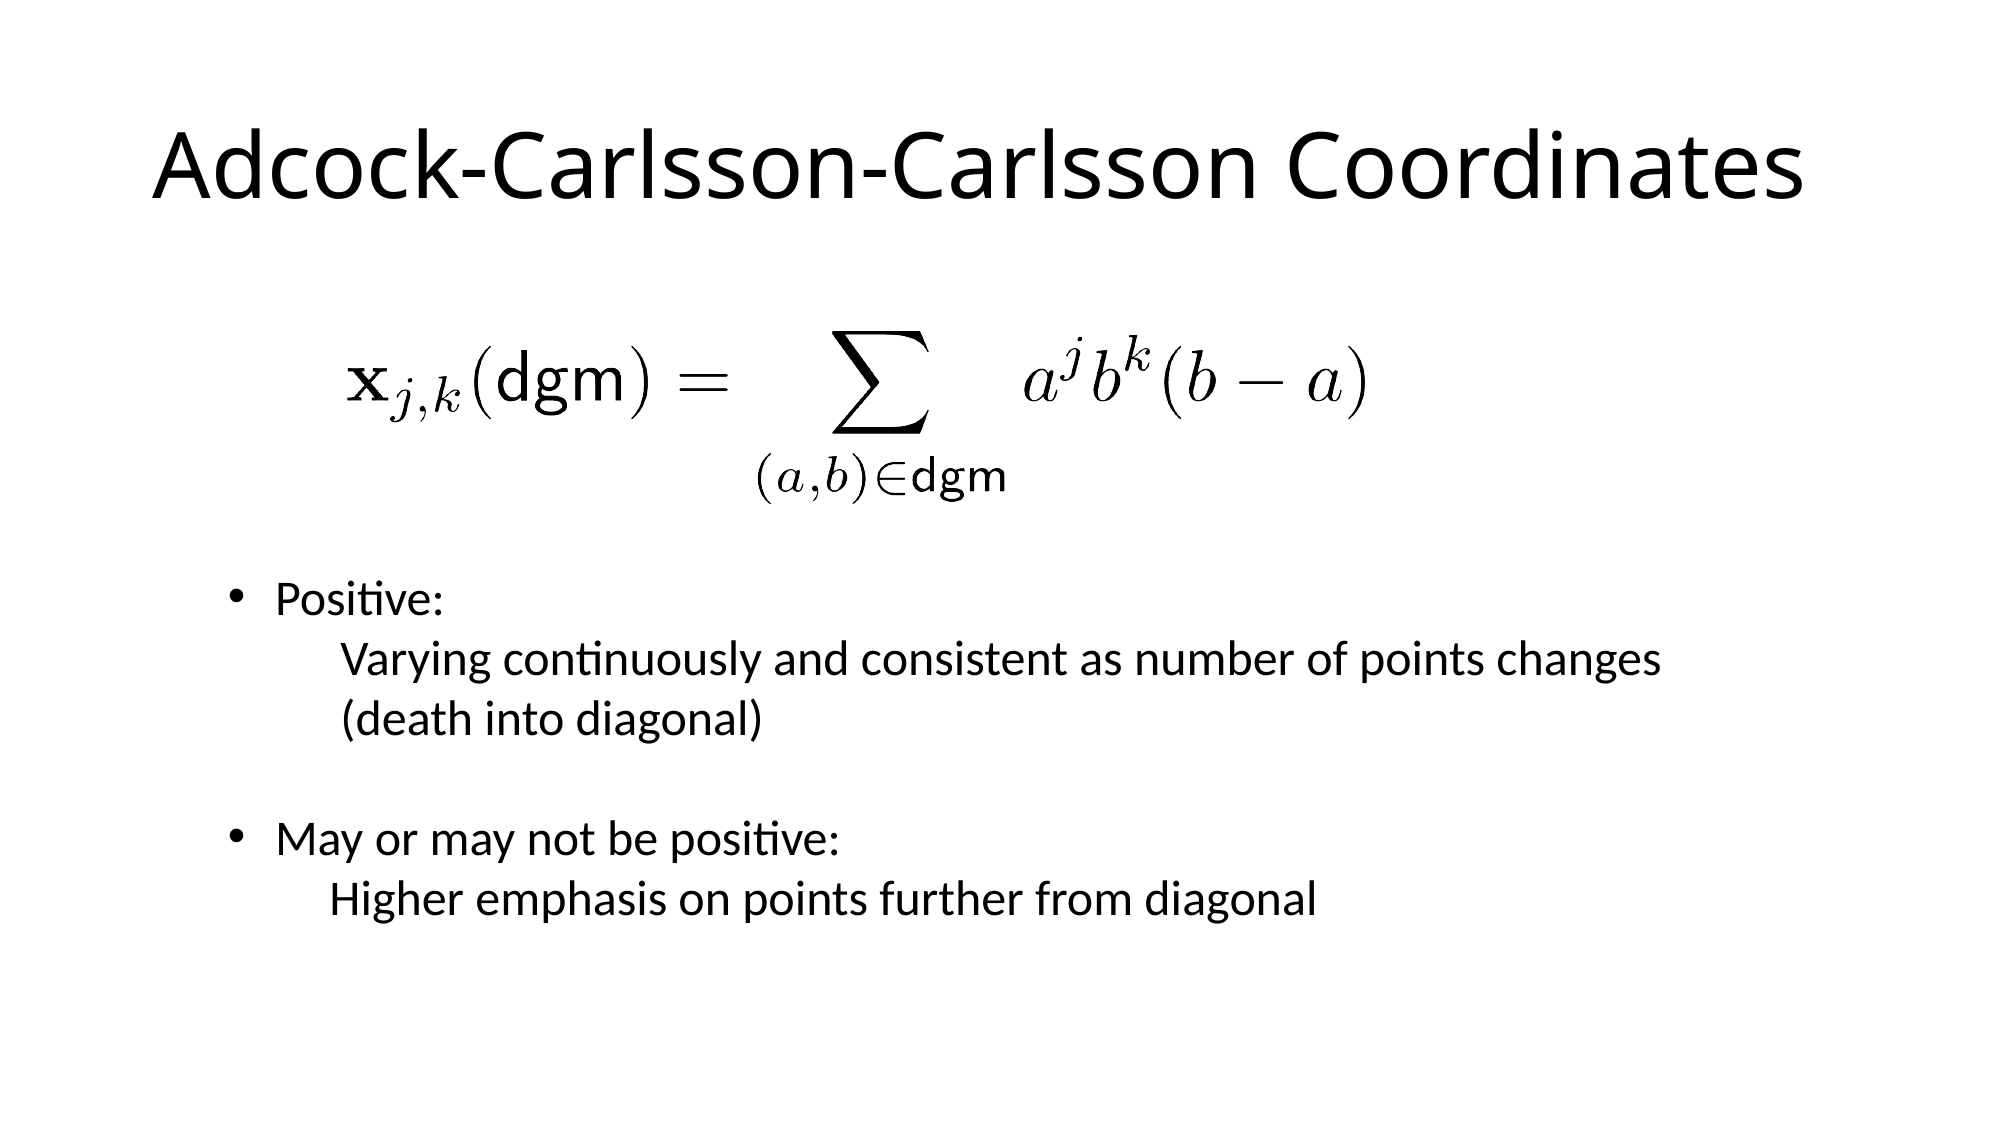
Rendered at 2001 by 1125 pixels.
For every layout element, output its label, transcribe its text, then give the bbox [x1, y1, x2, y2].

title Adcock-Carlsson-Carlsson Coordinates [137, 59, 1863, 278]
picture [347, 331, 1365, 504]
text_box Positive: Varying continuously and consistent as number of points changes (death into diagonal) May or may not be positive: Higher emphasis on points further from diagonal [213, 557, 1677, 933]
